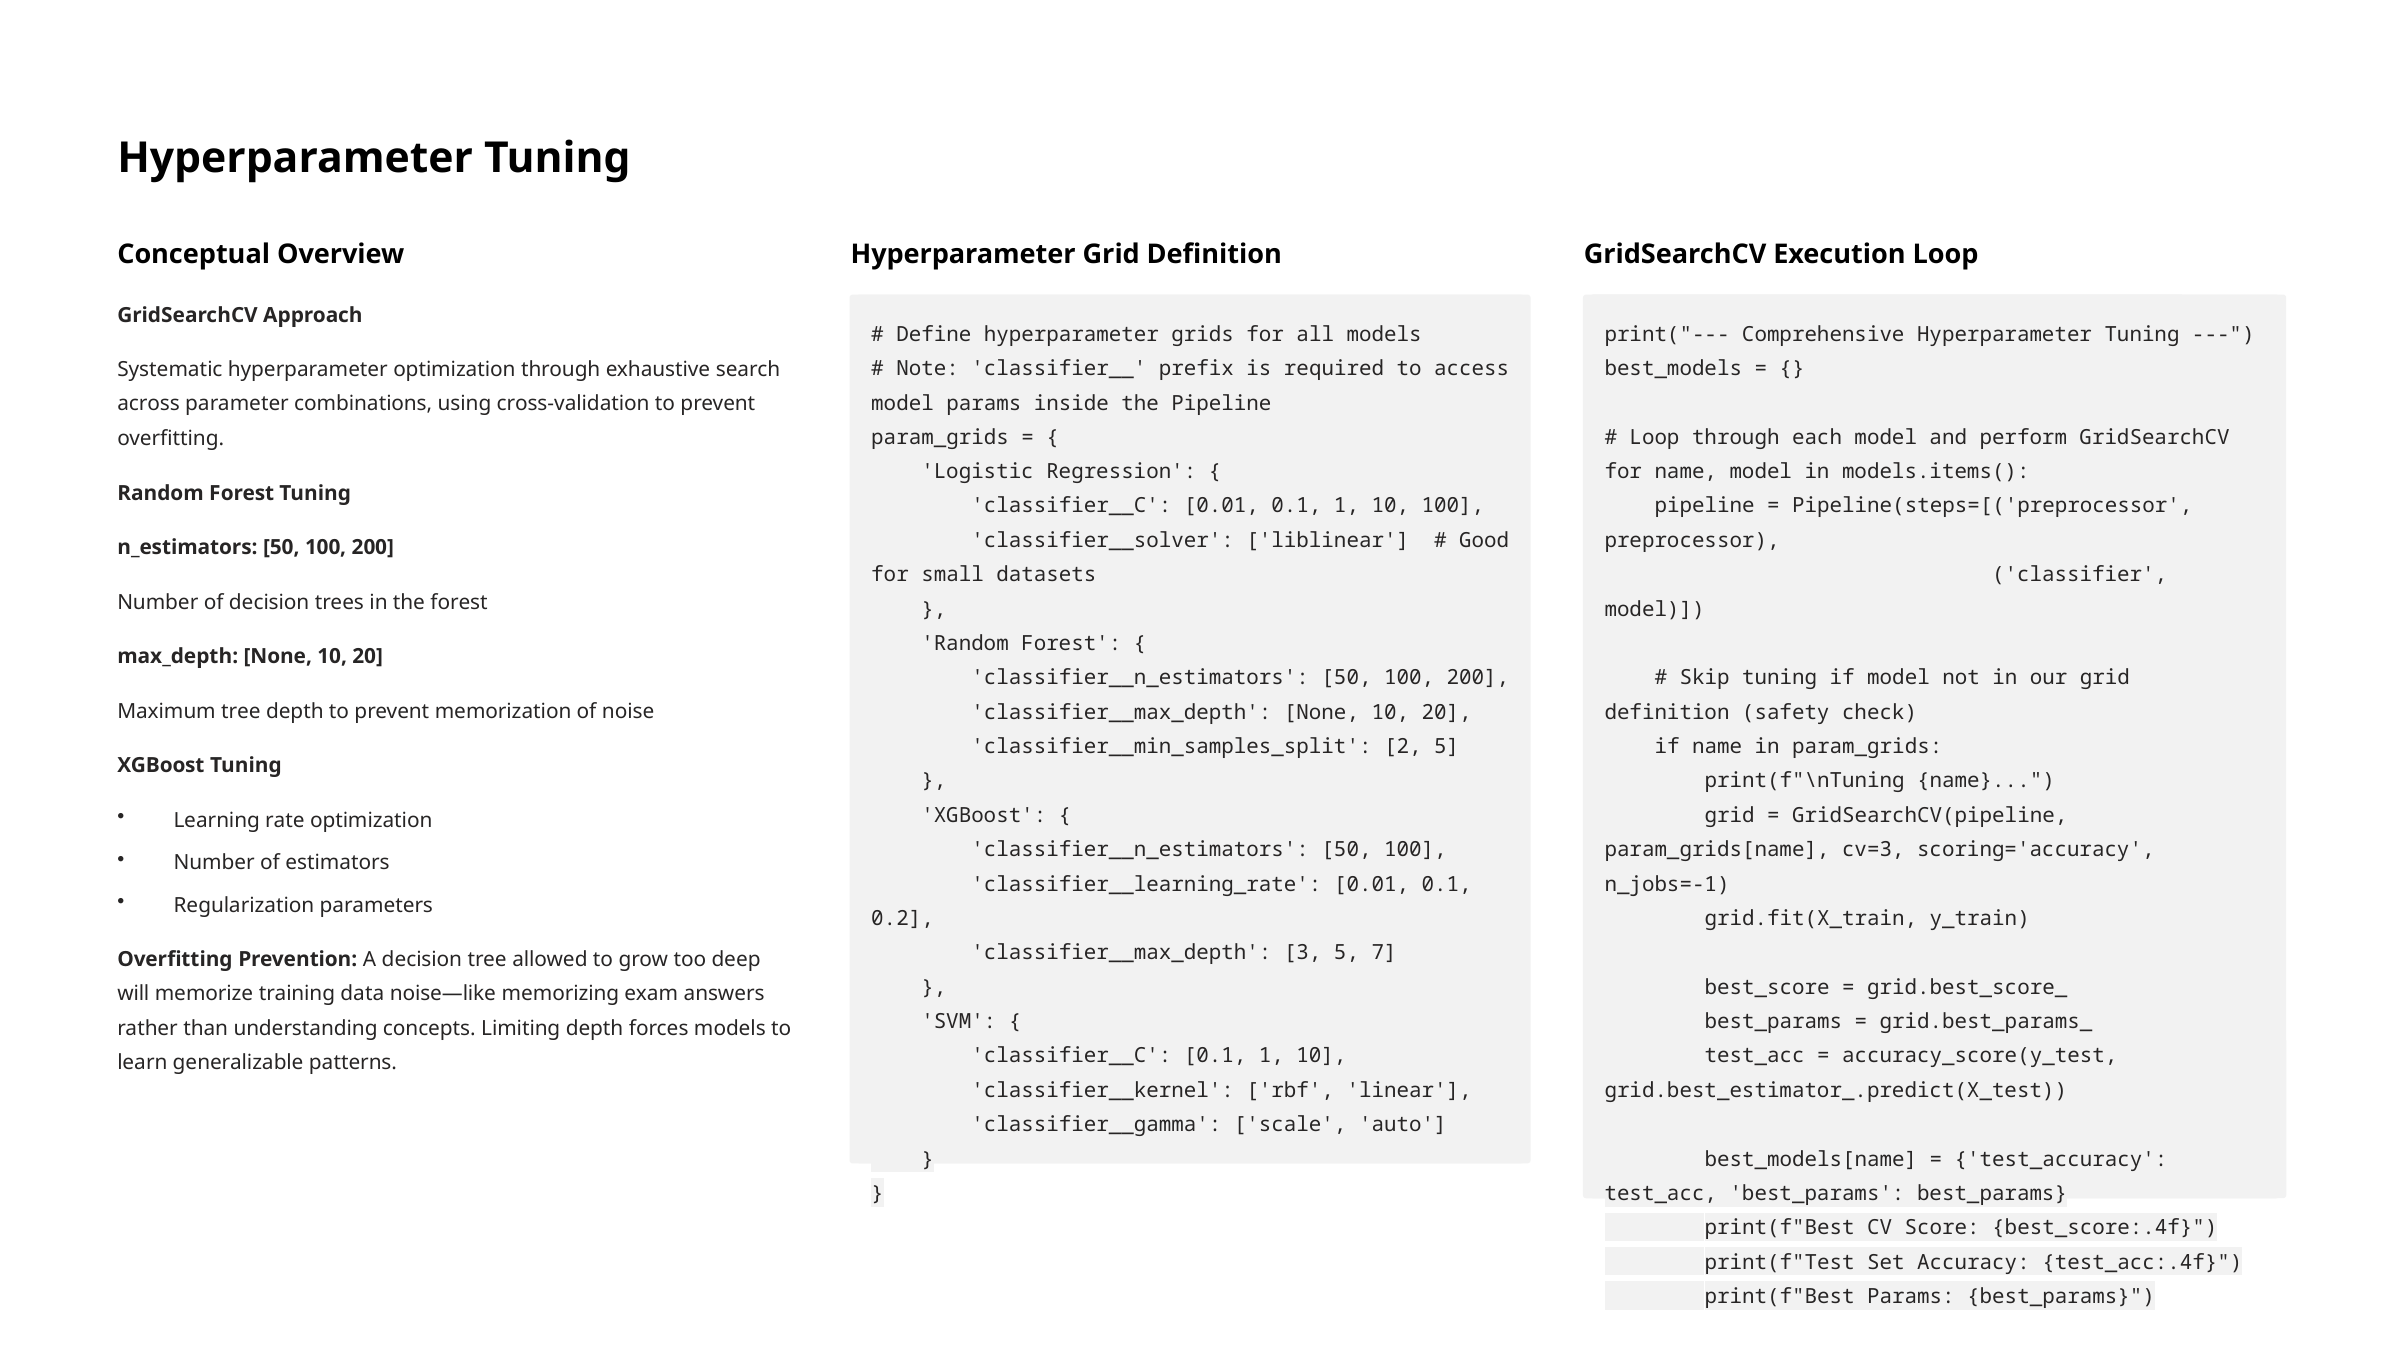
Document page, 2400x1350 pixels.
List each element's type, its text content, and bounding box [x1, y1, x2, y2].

text_box Random Forest Tuning [117, 470, 797, 506]
text_box [849, 294, 1531, 1164]
text_box Learning rate optimization [117, 796, 797, 832]
text_box Number of decision trees in the forest [117, 579, 797, 614]
text_box Hyperparameter Tuning [117, 127, 626, 182]
text_box Conceptual Overview [117, 236, 404, 271]
text_box n_estimators: [50, 100, 200] [117, 524, 797, 560]
text_box Regularization parameters [117, 881, 797, 917]
text_box Number of estimators [117, 839, 797, 875]
text_box print("--- Comprehensive Hyperparameter Tuning ---") best_models = {} # Loop through each model and perform GridSearchCV for name, model in models.items(): pipeline = Pipeline(steps=[('preprocessor', preprocessor), ('classifier', model)]) # Skip tuning if model not in our grid definition (safety check) if name in param_grids: print(f"\nTuning {name}...") grid = GridSearchCV(pipeline, param_grids[name], cv=3, scoring='accuracy', n_jobs=-1) grid.fit(X_train, y_train) best_score = grid.best_score_ best_params = grid.best_params_ test_acc = accuracy_score(y_test, grid.best_estimator_.predict(X_test)) best_models[name] = {'test_accuracy': test_acc, 'best_params': best_params} print(f"Best CV Score: {best_score:.4f}") print(f"Test Set Accuracy: {test_acc:.4f}") print(f"Best Params: {best_params}") [1604, 310, 2265, 1182]
text_box max_depth: [None, 10, 20] [117, 633, 797, 669]
text_box Maximum tree depth to prevent memorization of noise [117, 688, 797, 723]
text_box Hyperparameter Grid Definition [850, 236, 1269, 271]
text_box # Define hyperparameter grids for all models # Note: 'classifier__' prefix is required to access model params inside the Pipeline param_grids = { 'Logistic Regression': { 'classifier__C': [0.01, 0.1, 1, 10, 100], 'classifier__solver': ['liblinear'] # Good for small datasets }, 'Random Forest': { 'classifier__n_estimators': [50, 100, 200], 'classifier__max_depth': [None, 10, 20], 'classifier__min_samples_split': [2, 5] }, 'XGBoost': { 'classifier__n_estimators': [50, 100], 'classifier__learning_rate': [0.01, 0.1, 0.2], 'classifier__max_depth': [3, 5, 7] }, 'SVM': { 'classifier__C': [0.1, 1, 10], 'classifier__kernel': ['rbf', 'linear'], 'classifier__gamma': ['scale', 'auto'] } } [871, 310, 1509, 1148]
text_box [1582, 294, 2287, 1199]
text_box GridSearchCV Execution Loop [1584, 236, 1985, 271]
text_box Systematic hyperparameter optimization through exhaustive search across parameter combinations, using cross-validation to prevent overfitting. [117, 346, 797, 451]
text_box GridSearchCV Approach [117, 291, 797, 327]
text_box Overfitting Prevention: A decision tree allowed to grow too deep will memorize training data noise—like memorizing exam answers rather than understanding concepts. Limiting depth forces models to learn generalizable patterns. [117, 936, 797, 1076]
text_box XGBoost Tuning [117, 742, 797, 778]
